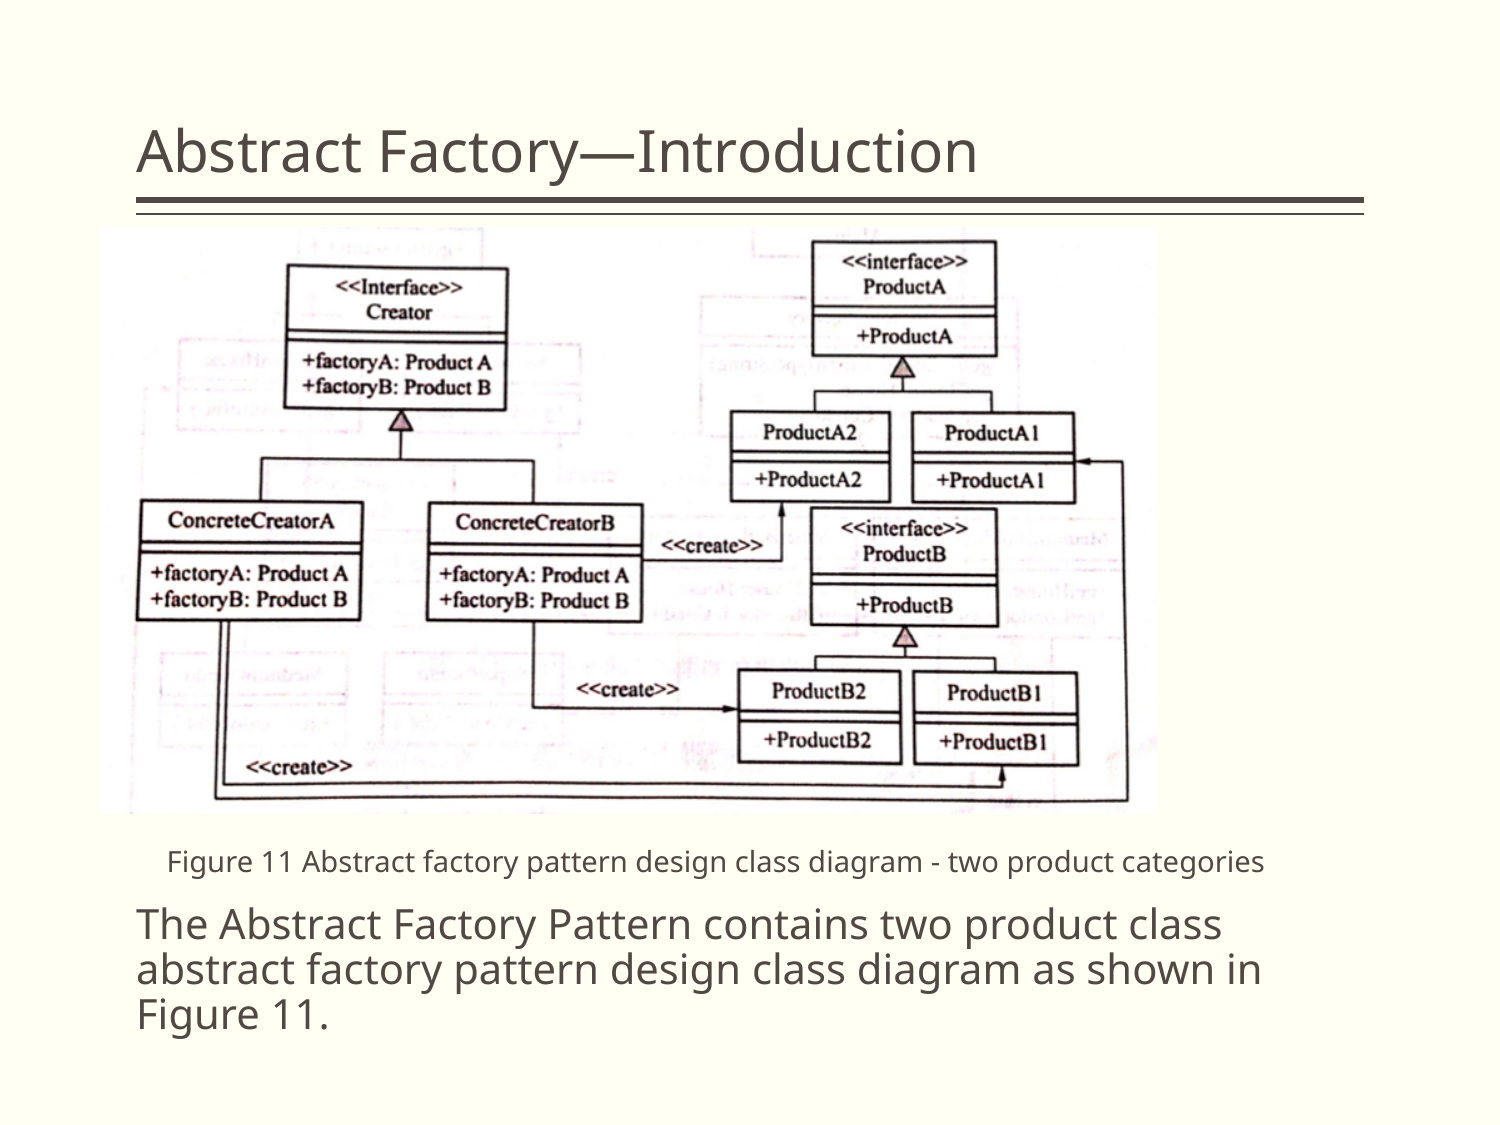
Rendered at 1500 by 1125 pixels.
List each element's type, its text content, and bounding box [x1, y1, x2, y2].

list The Abstract Factory Pattern contains two product class abstract factory pattern design class diagram as shown in Figure 11. [135, 896, 1364, 1125]
text_box Figure 11 Abstract factory pattern design class diagram - two product categories [151, 836, 1281, 886]
title Abstract Factory—Introduction [135, 12, 1364, 193]
picture [101, 227, 1158, 814]
